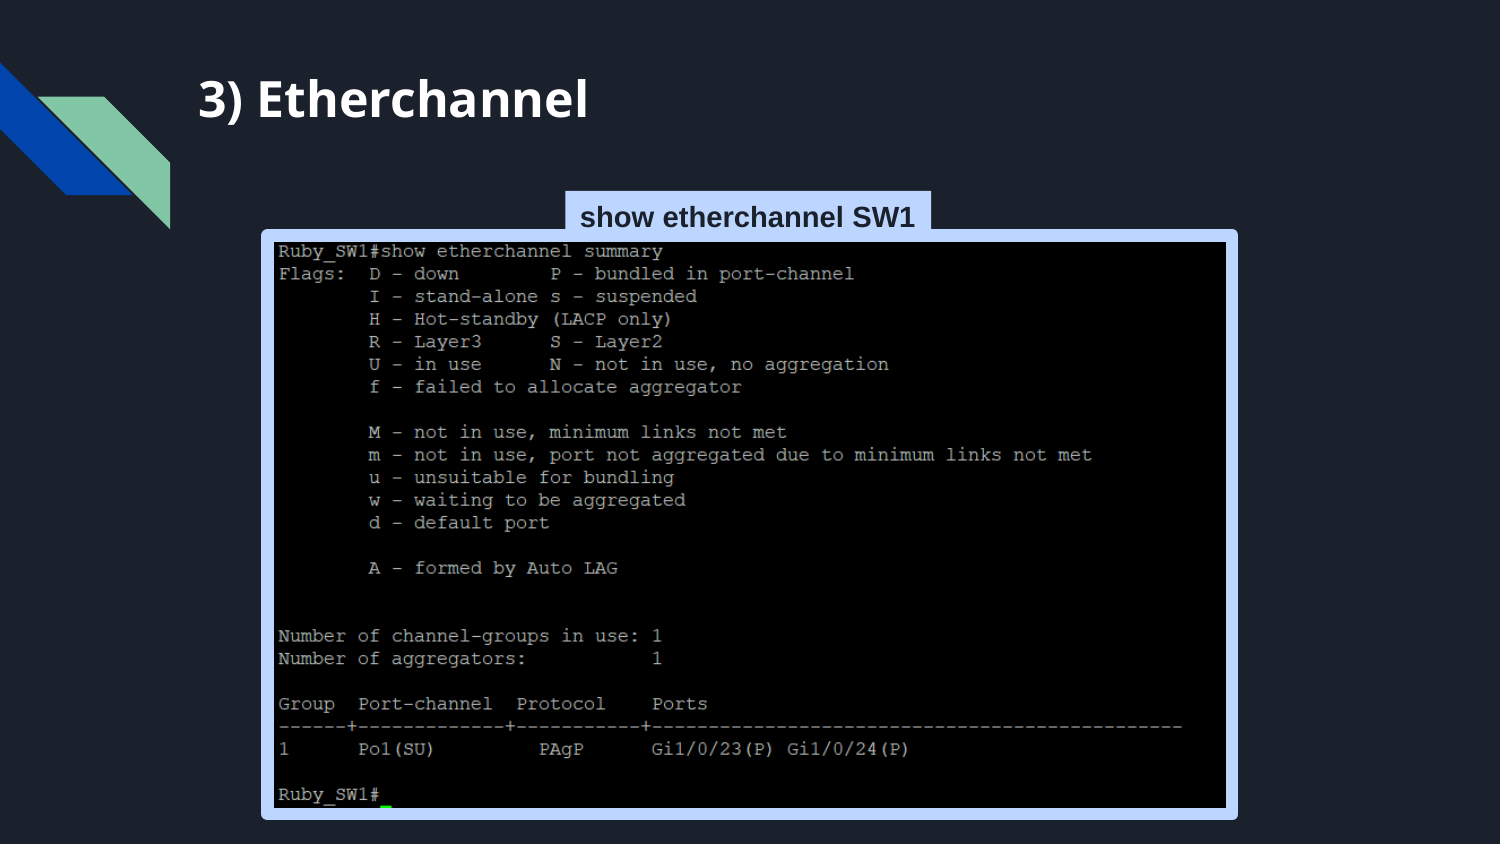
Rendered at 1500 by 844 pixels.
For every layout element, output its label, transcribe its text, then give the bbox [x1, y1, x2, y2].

text_box show etherchannel SW1 [565, 190, 932, 229]
title 3) Etherchannel [170, 52, 832, 203]
picture [273, 241, 1227, 809]
